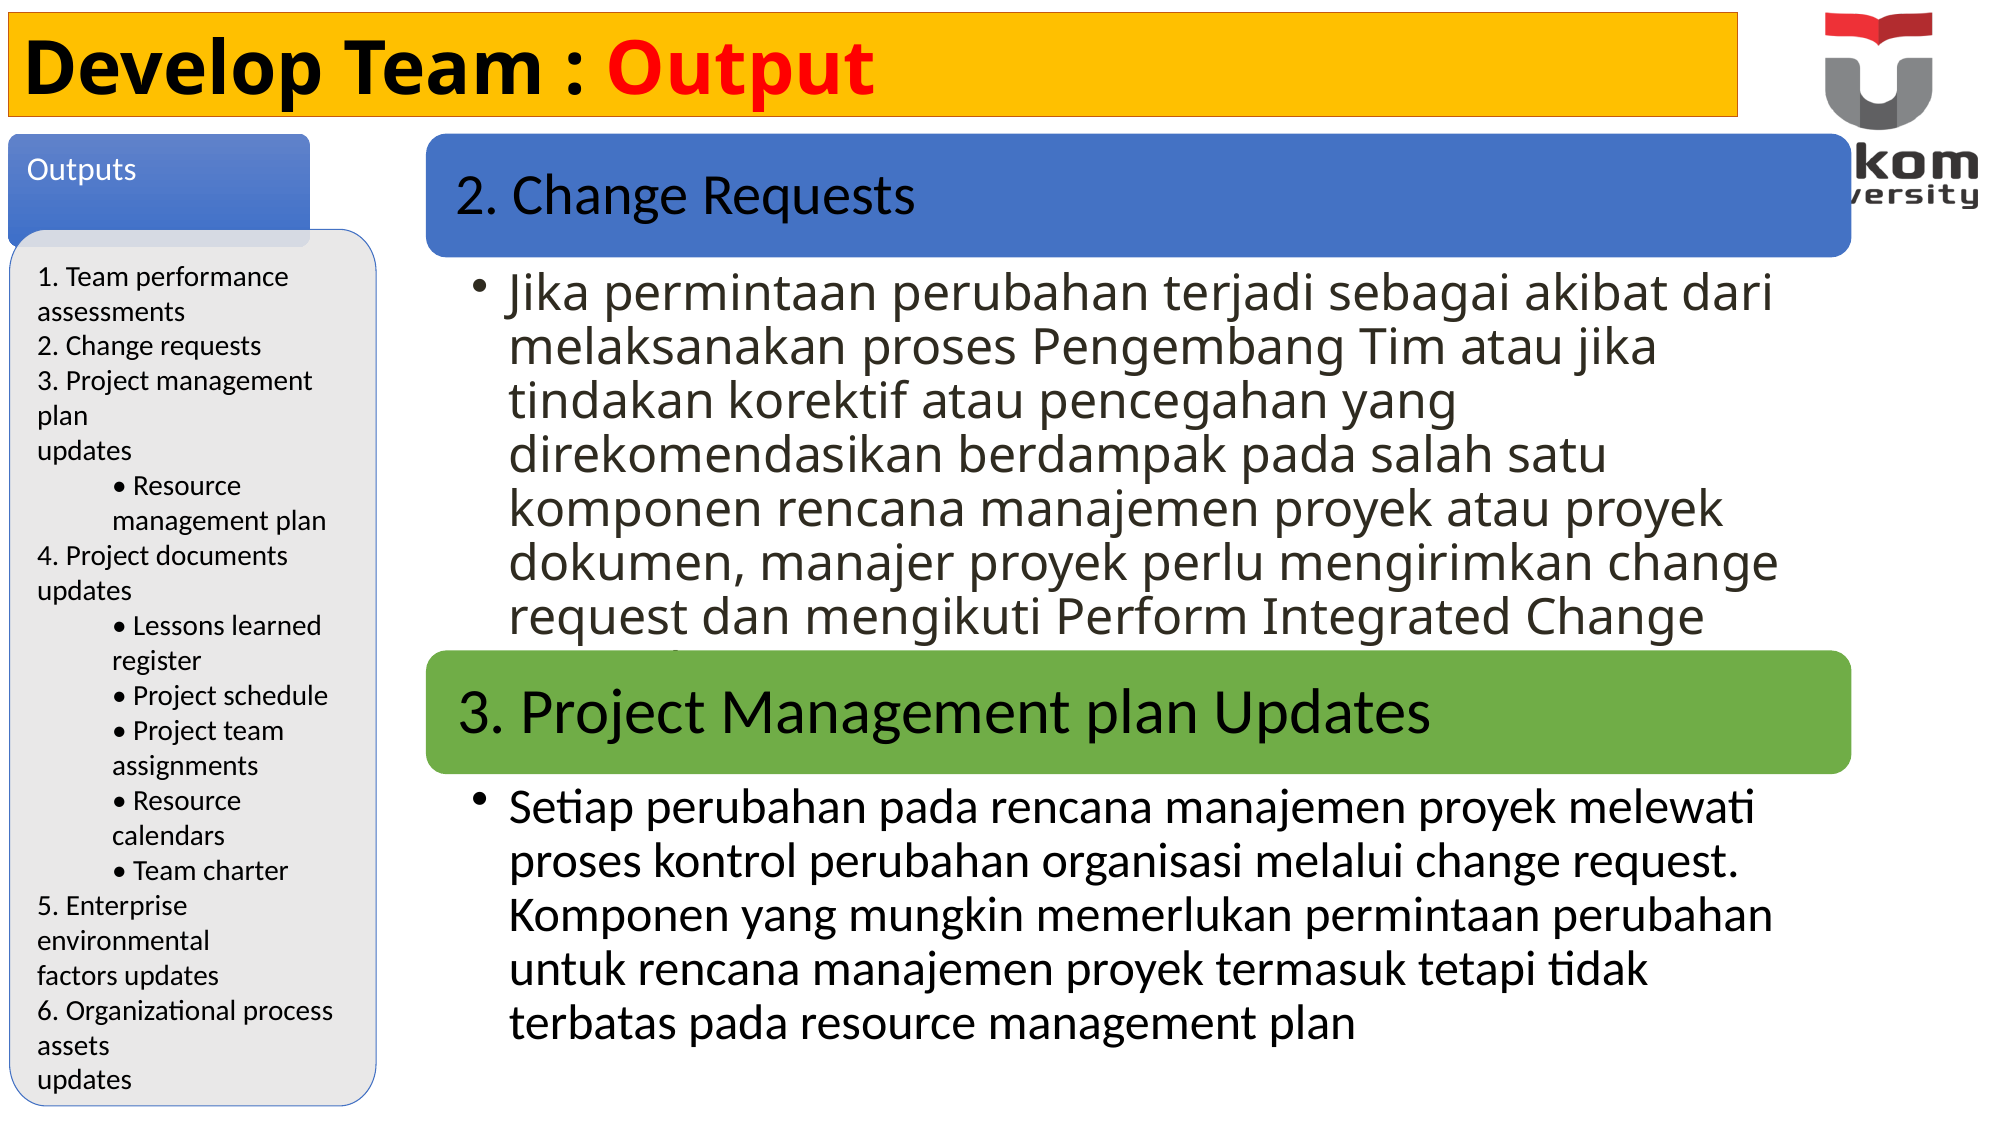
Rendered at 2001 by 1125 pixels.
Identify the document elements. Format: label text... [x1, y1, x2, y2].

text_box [425, 133, 1852, 1068]
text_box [8, 133, 377, 1106]
text_box Develop Team : Output [8, 12, 1738, 117]
picture [1764, 12, 1978, 209]
